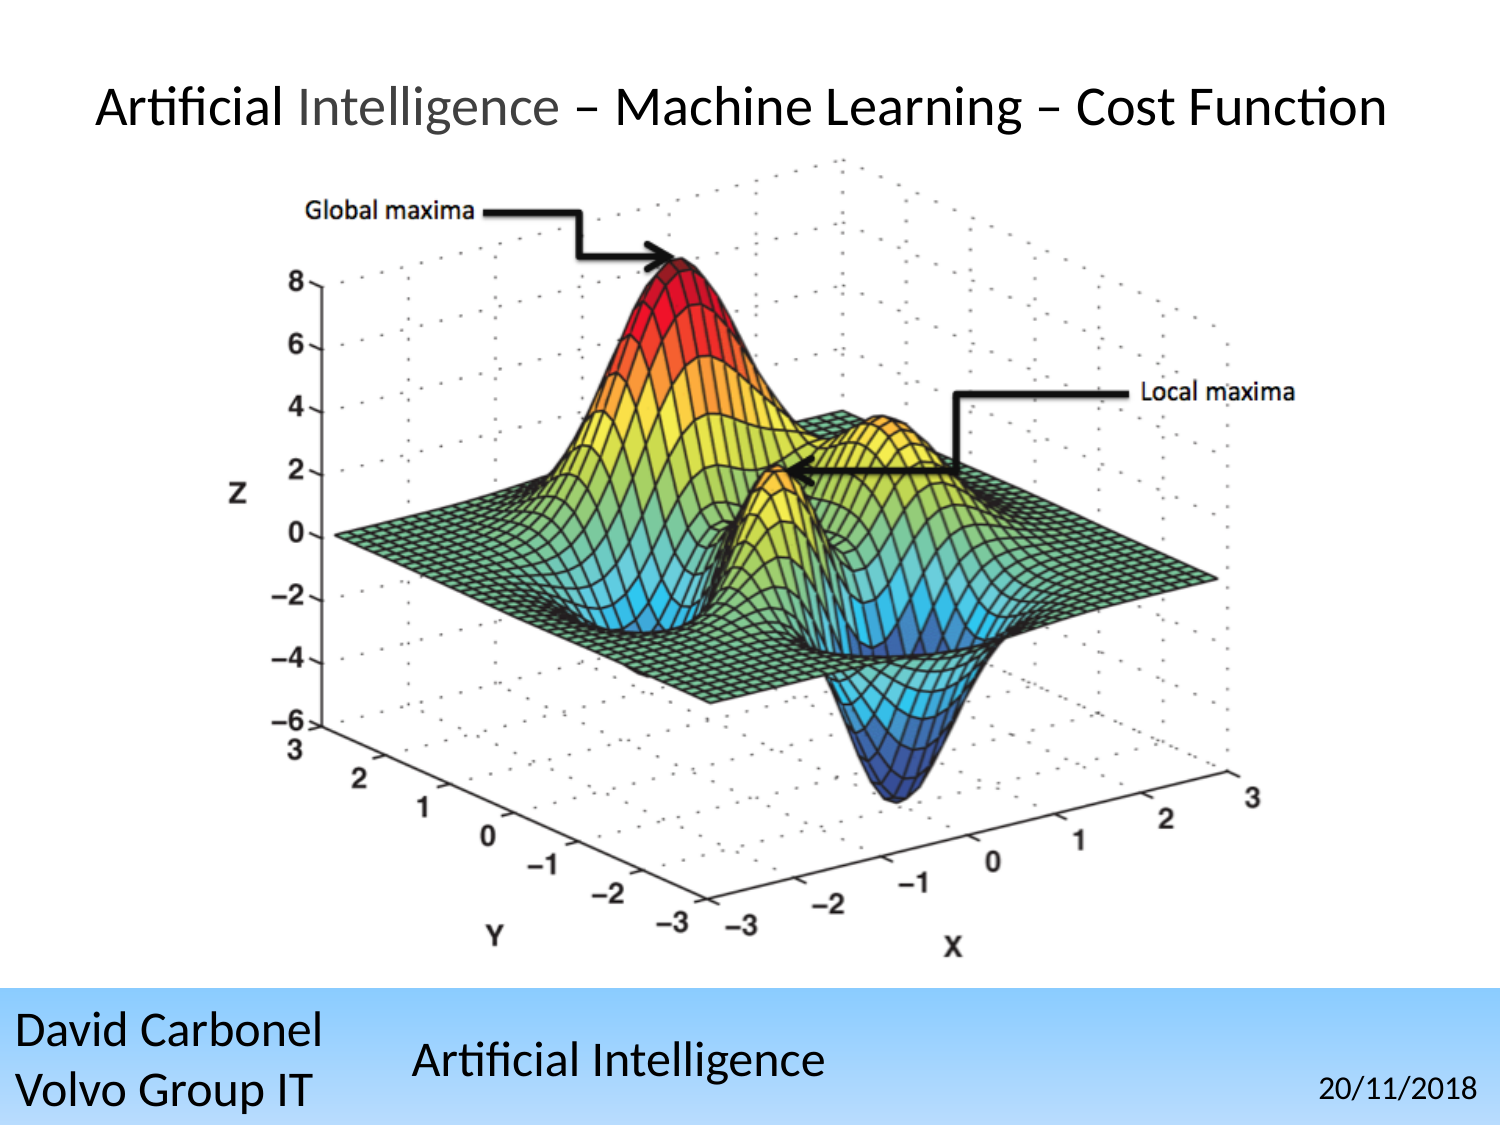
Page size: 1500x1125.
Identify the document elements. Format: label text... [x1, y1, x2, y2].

text_box David Carbonel Volvo Group IT [0, 988, 365, 1124]
text_box [0, 987, 1500, 1125]
text_box 20/11/2018 [1303, 1059, 1493, 1114]
title Artificial Intelligence – Machine Learning – Cost Function [75, 45, 1425, 162]
text_box Artificial Intelligence [396, 1018, 842, 1094]
picture [197, 148, 1303, 976]
